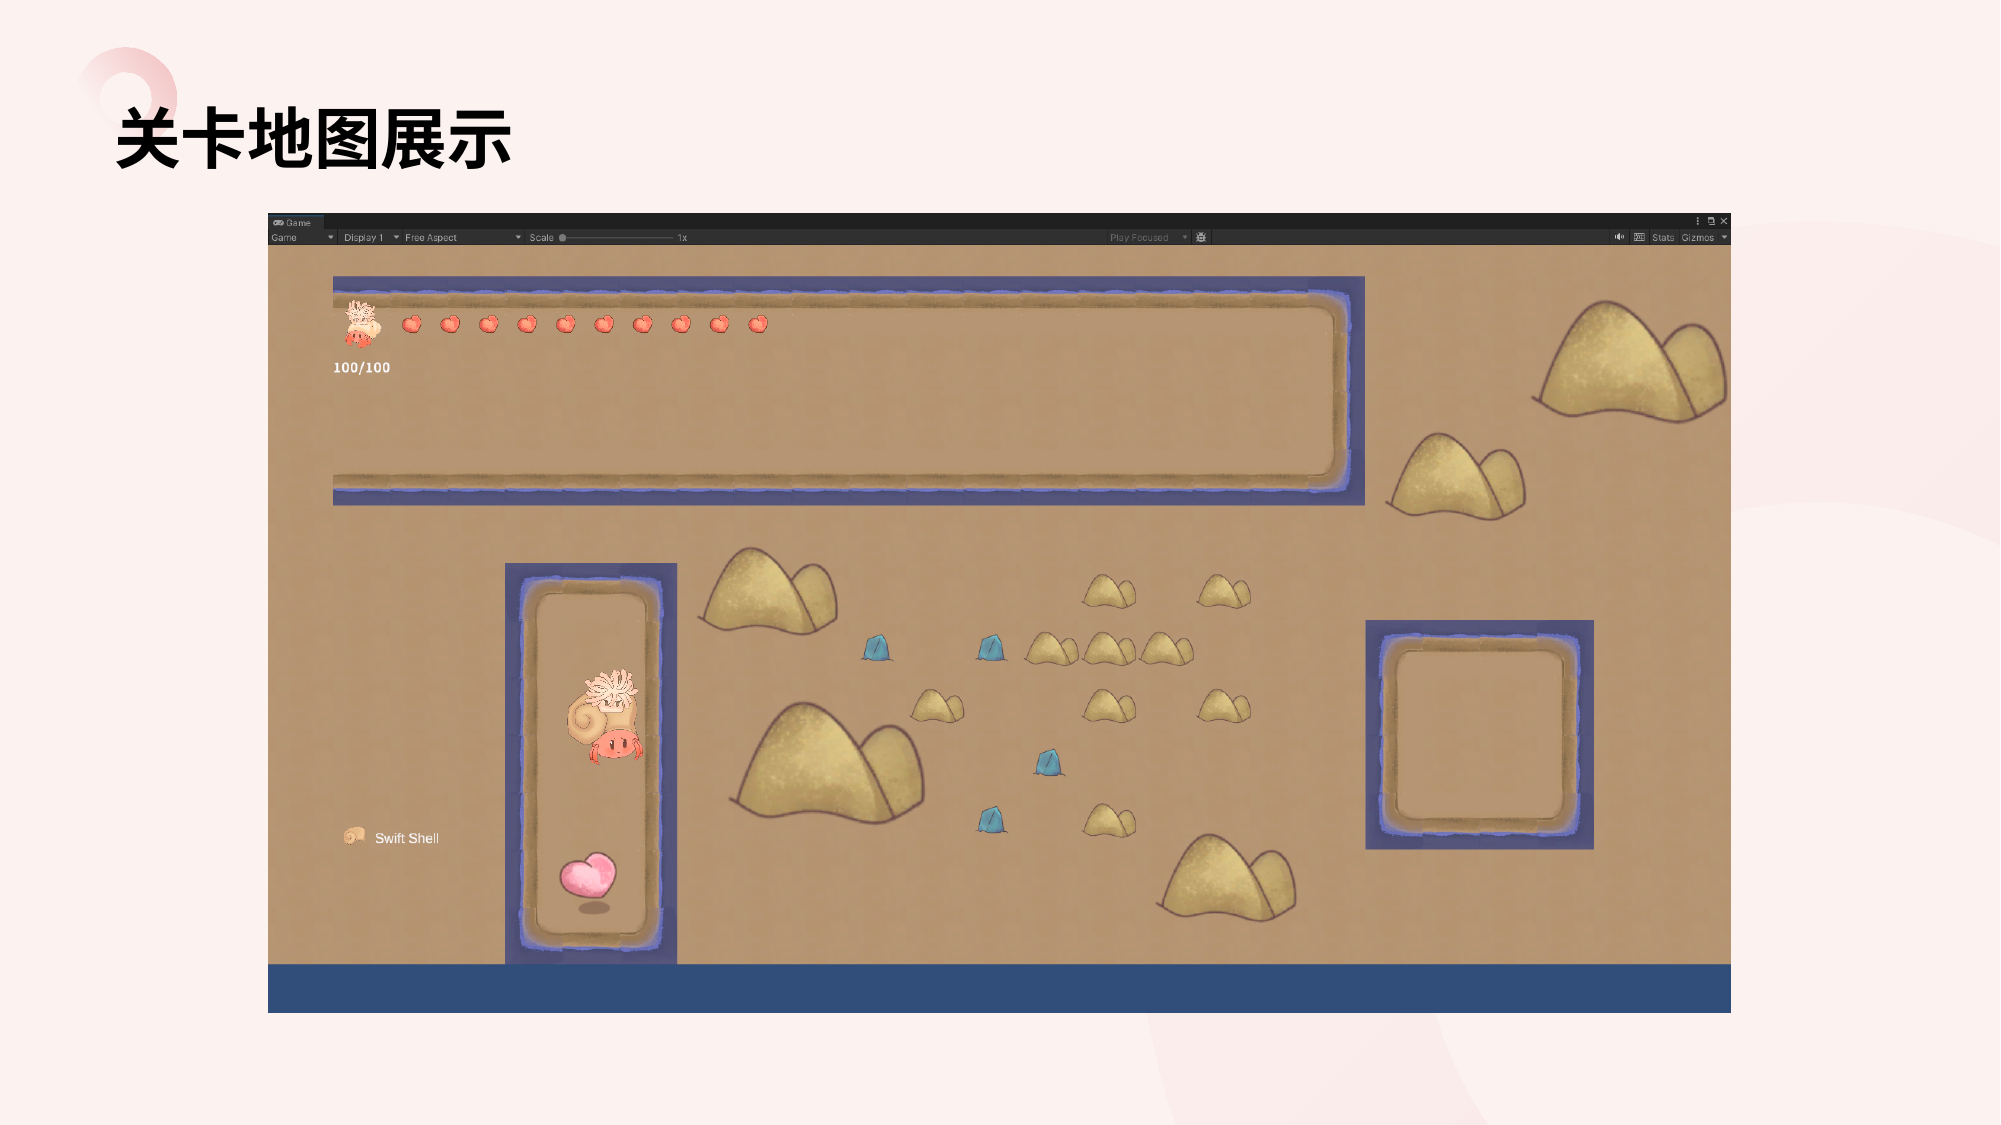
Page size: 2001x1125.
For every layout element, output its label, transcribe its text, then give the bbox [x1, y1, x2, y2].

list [268, 213, 1731, 1013]
title 关卡地图展示 [114, 59, 1886, 178]
